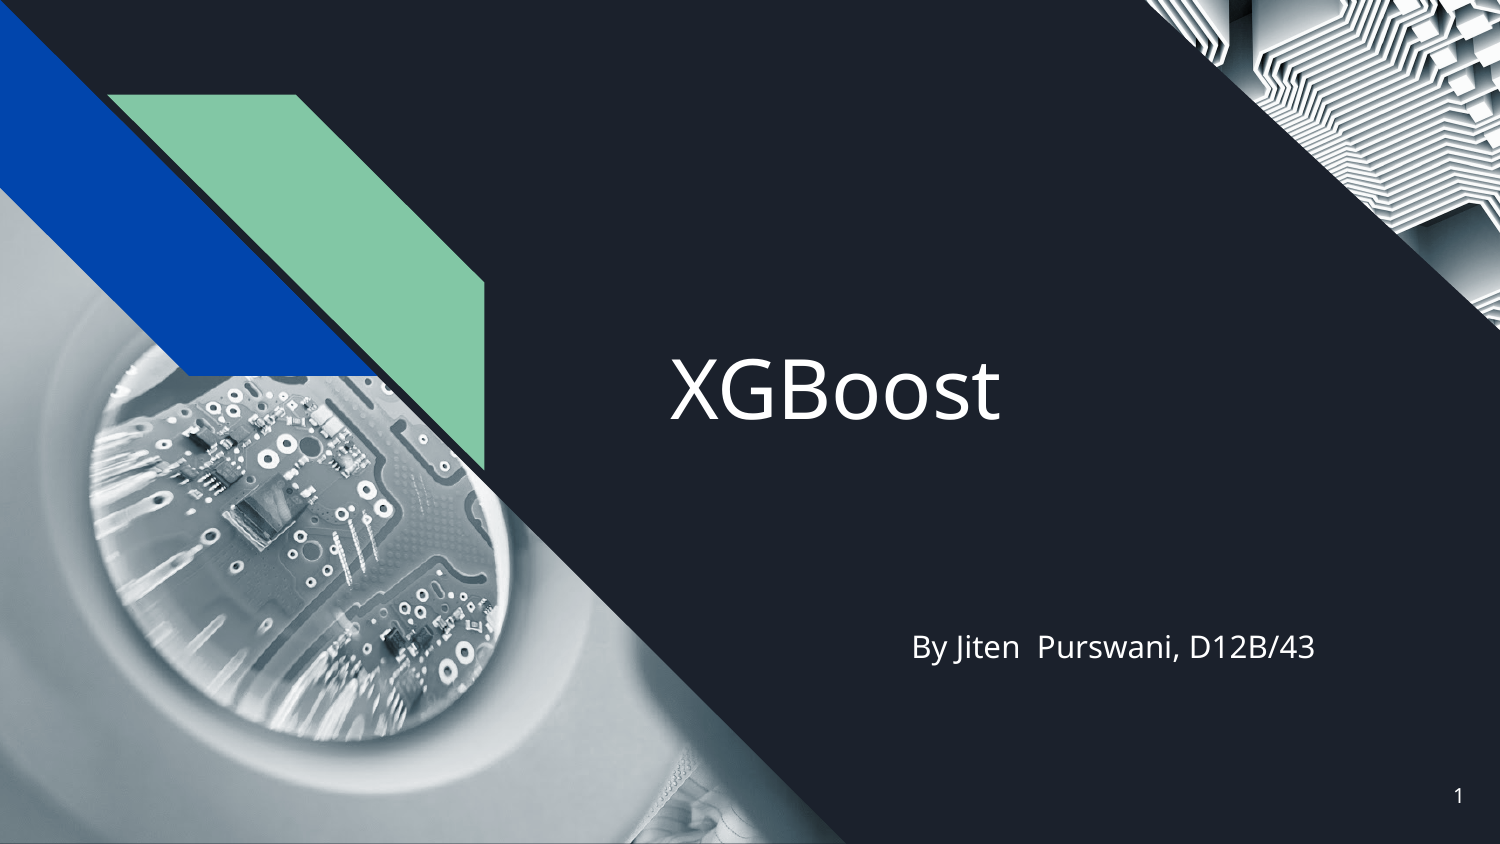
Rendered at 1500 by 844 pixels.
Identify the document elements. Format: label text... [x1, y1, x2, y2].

slide_number ‹#› [1389, 764, 1480, 830]
picture [0, 189, 847, 844]
subtitle By Jiten Purswani, D12B/43 [896, 606, 1466, 690]
title XGBoost [655, 321, 1479, 466]
picture [1144, 0, 1500, 331]
